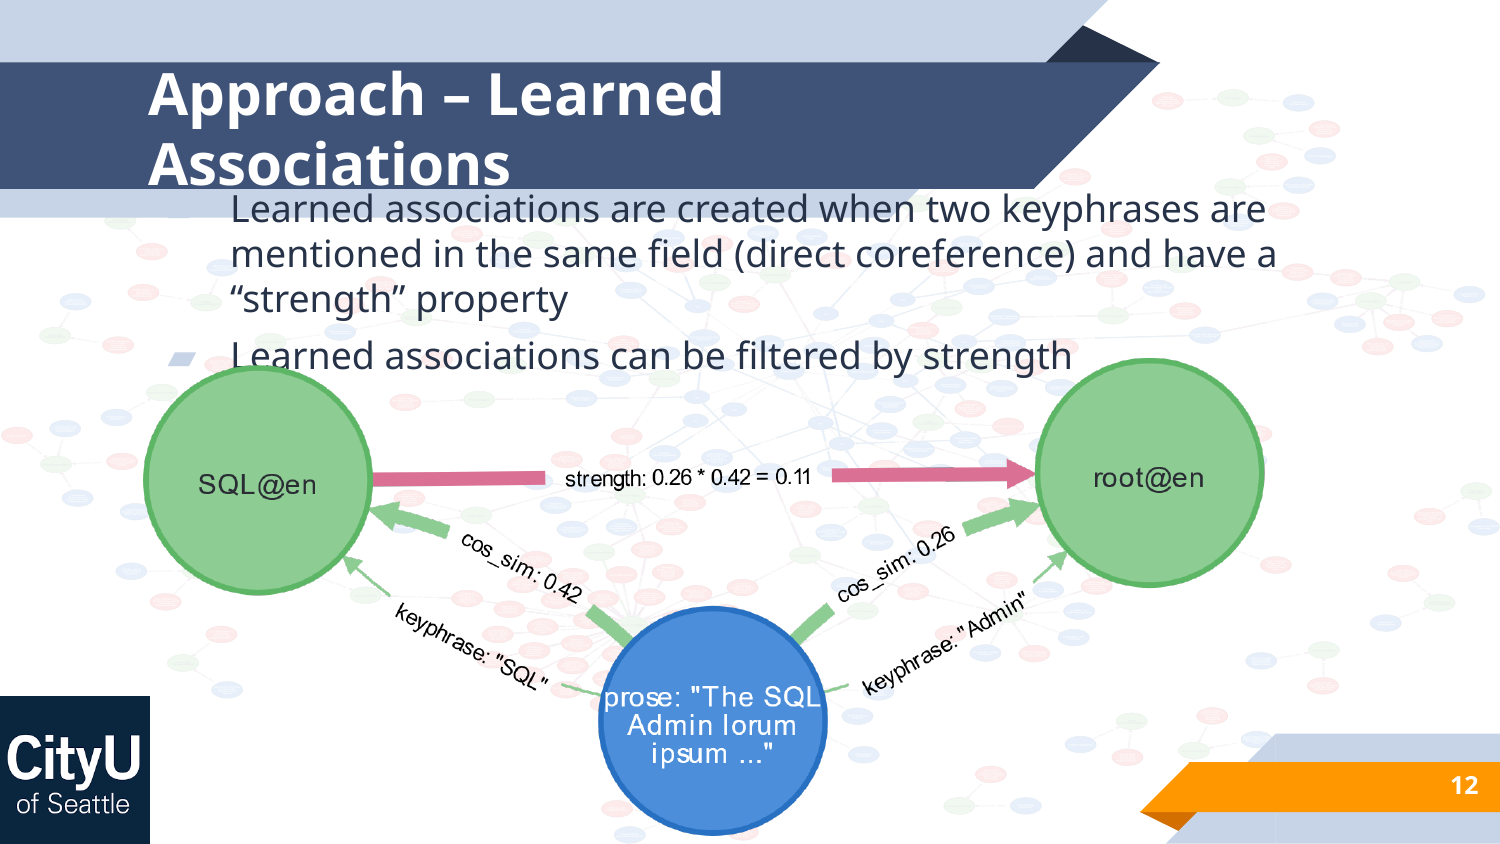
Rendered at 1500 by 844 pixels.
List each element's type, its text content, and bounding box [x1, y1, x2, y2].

slide_number 12 [1278, 760, 1494, 813]
picture [0, 349, 1274, 844]
text_box Learned associations are created when two keyphrases are mentioned in the same field (direct coreference) and have a “strength” property Learned associations can be filtered by strength [140, 190, 1360, 372]
title Approach – Learned Associations [133, 64, 1035, 190]
